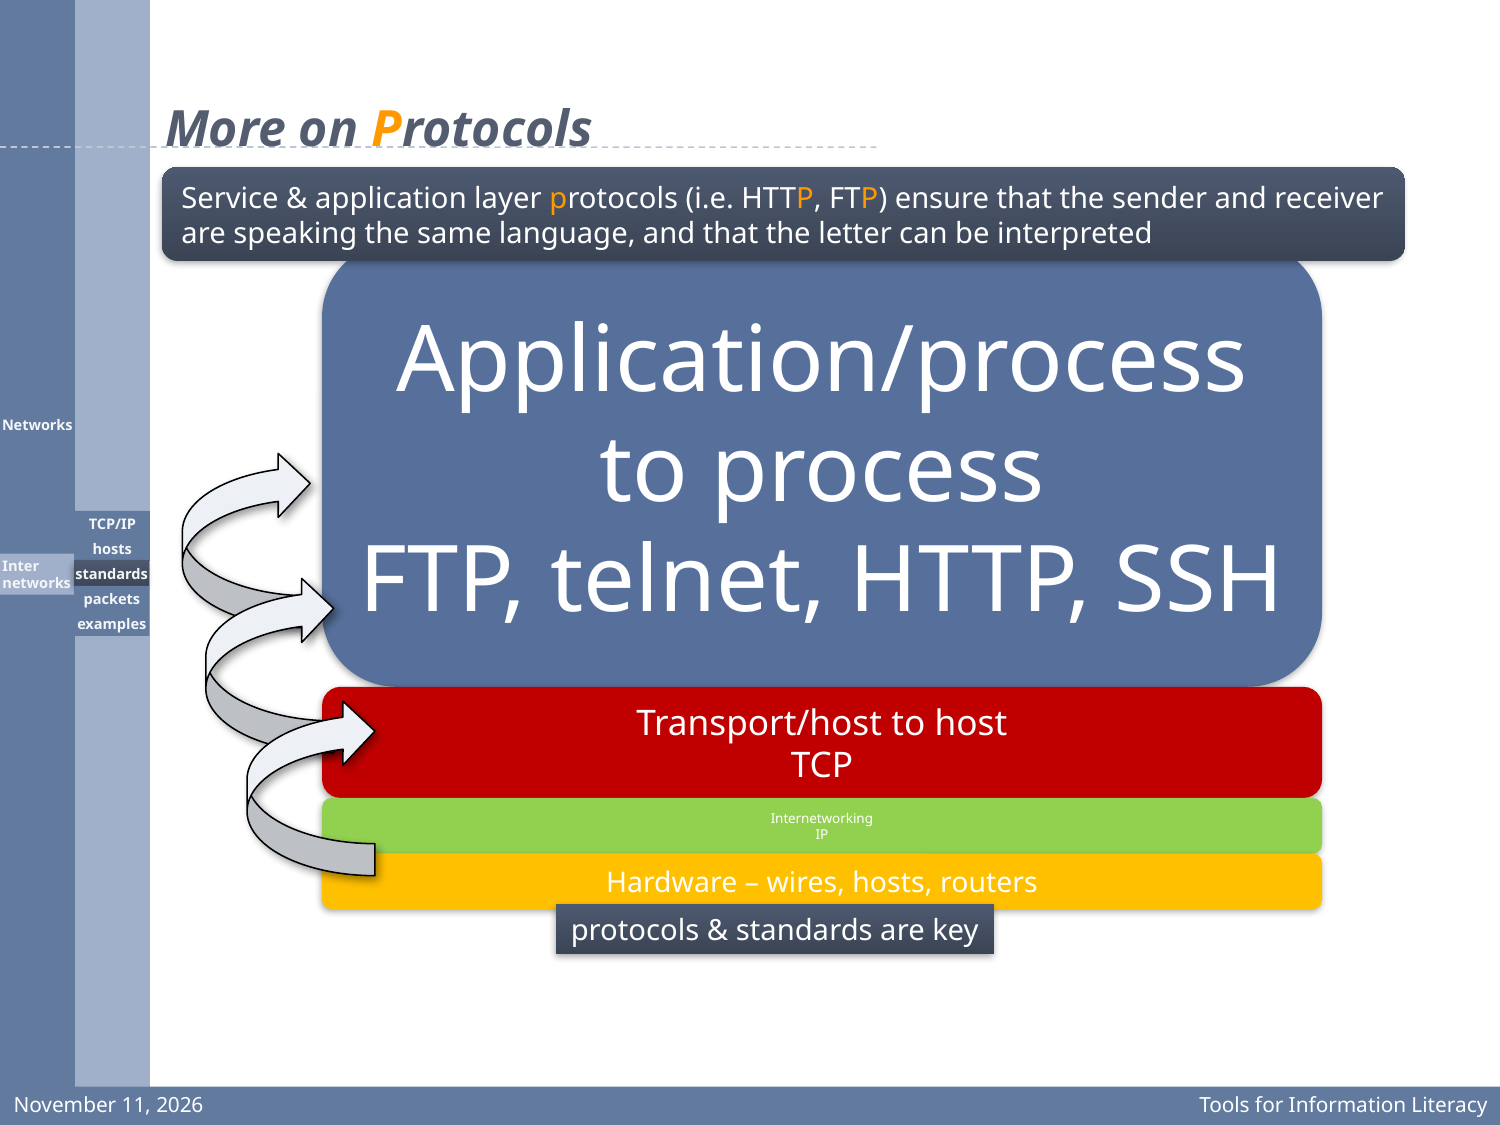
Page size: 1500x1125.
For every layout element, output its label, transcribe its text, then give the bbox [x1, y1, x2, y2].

text_box [182, 453, 311, 615]
text_box [247, 722, 316, 869]
text_box packets [74, 585, 150, 610]
text_box hosts [74, 535, 150, 560]
text_box examples [74, 610, 150, 636]
title More on Protocols [149, 96, 1463, 226]
text_box standards [74, 560, 150, 585]
text_box Inter networks [0, 553, 74, 595]
text_box [205, 578, 316, 744]
text_box Service & application layer protocols (i.e. HTTP, FTP) ensure that the sender and receiver are speaking the same language, and that the letter can be interpreted [161, 166, 1406, 262]
text_box TCP/IP [74, 510, 150, 535]
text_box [321, 242, 1323, 910]
text_box protocols & standards are key [556, 918, 994, 954]
